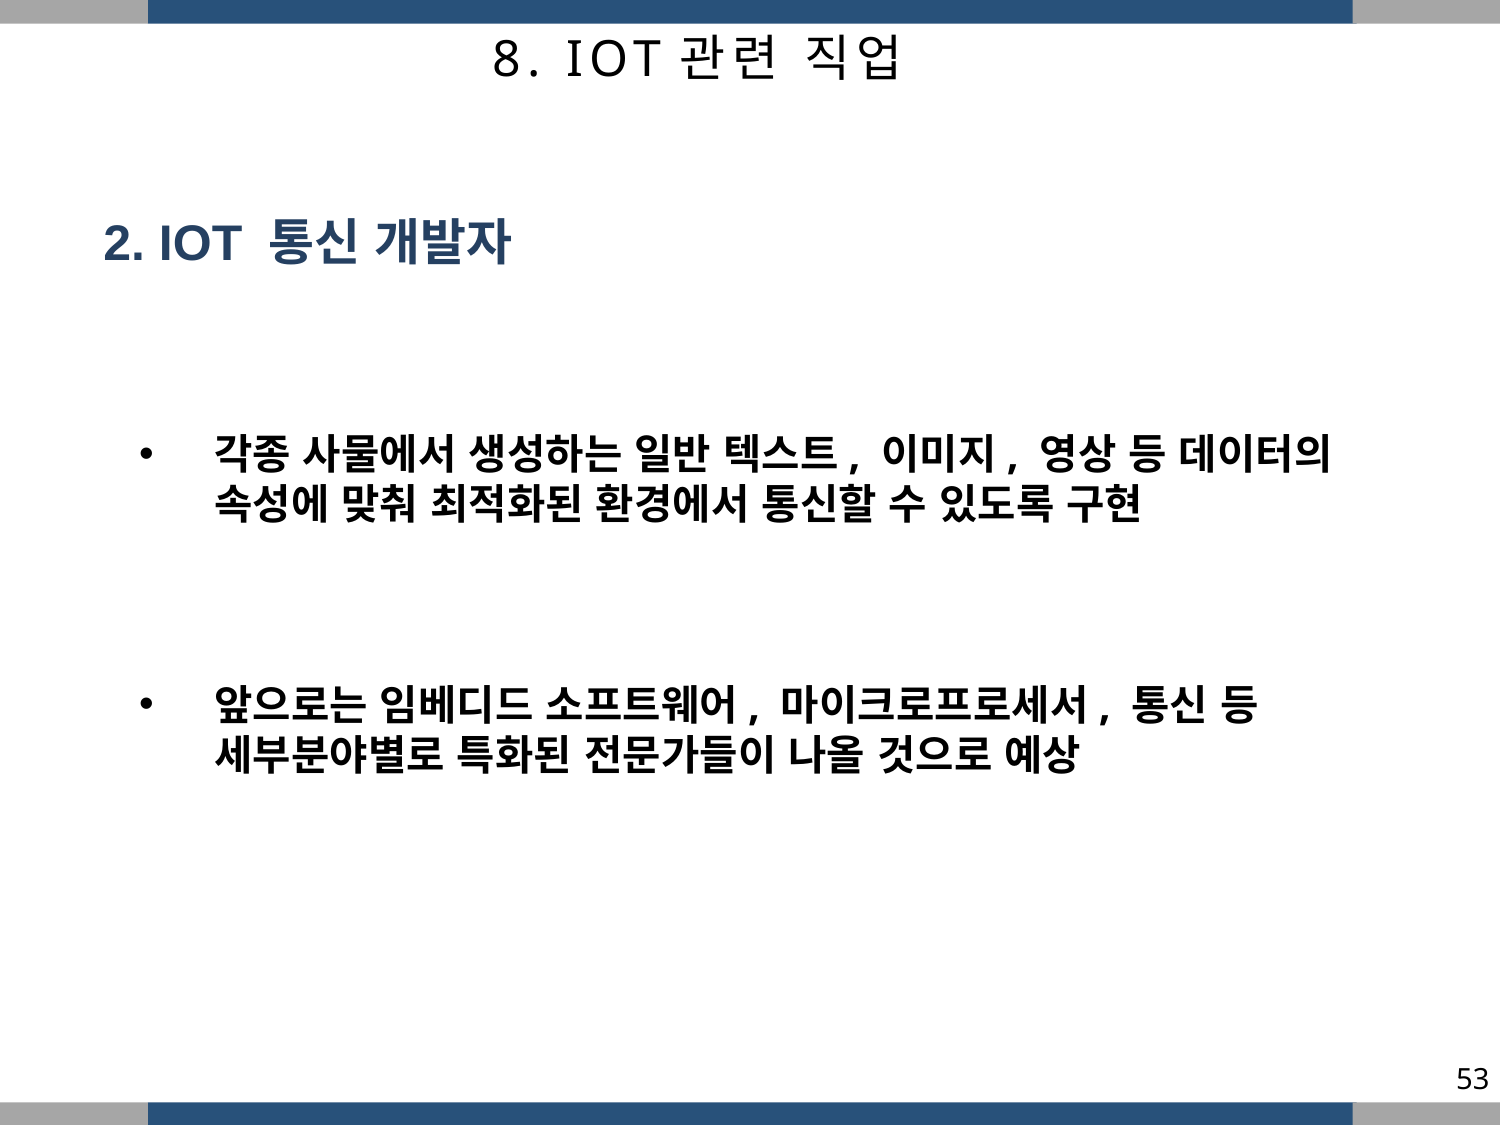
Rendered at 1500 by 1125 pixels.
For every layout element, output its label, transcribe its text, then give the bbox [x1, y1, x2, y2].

text_box 8. IOT관련 직업 [478, 19, 1111, 94]
text_box 53 [1325, 1052, 1500, 1103]
text_box 각종 사물에서 생성하는 일반 텍스트, 이미지, 영상 등 데이터의 속성에 맞춰 최적화된 환경에서 통신할 수 있도록 구현 앞으로는 임베디드 소프트웨어, 마이크로프로세서, 통신 등 세부분야별로 특화된 전문가들이 나올 것으로 예상 [124, 420, 1419, 861]
text_box 2. IOT 통신 개발자 [88, 172, 1336, 278]
